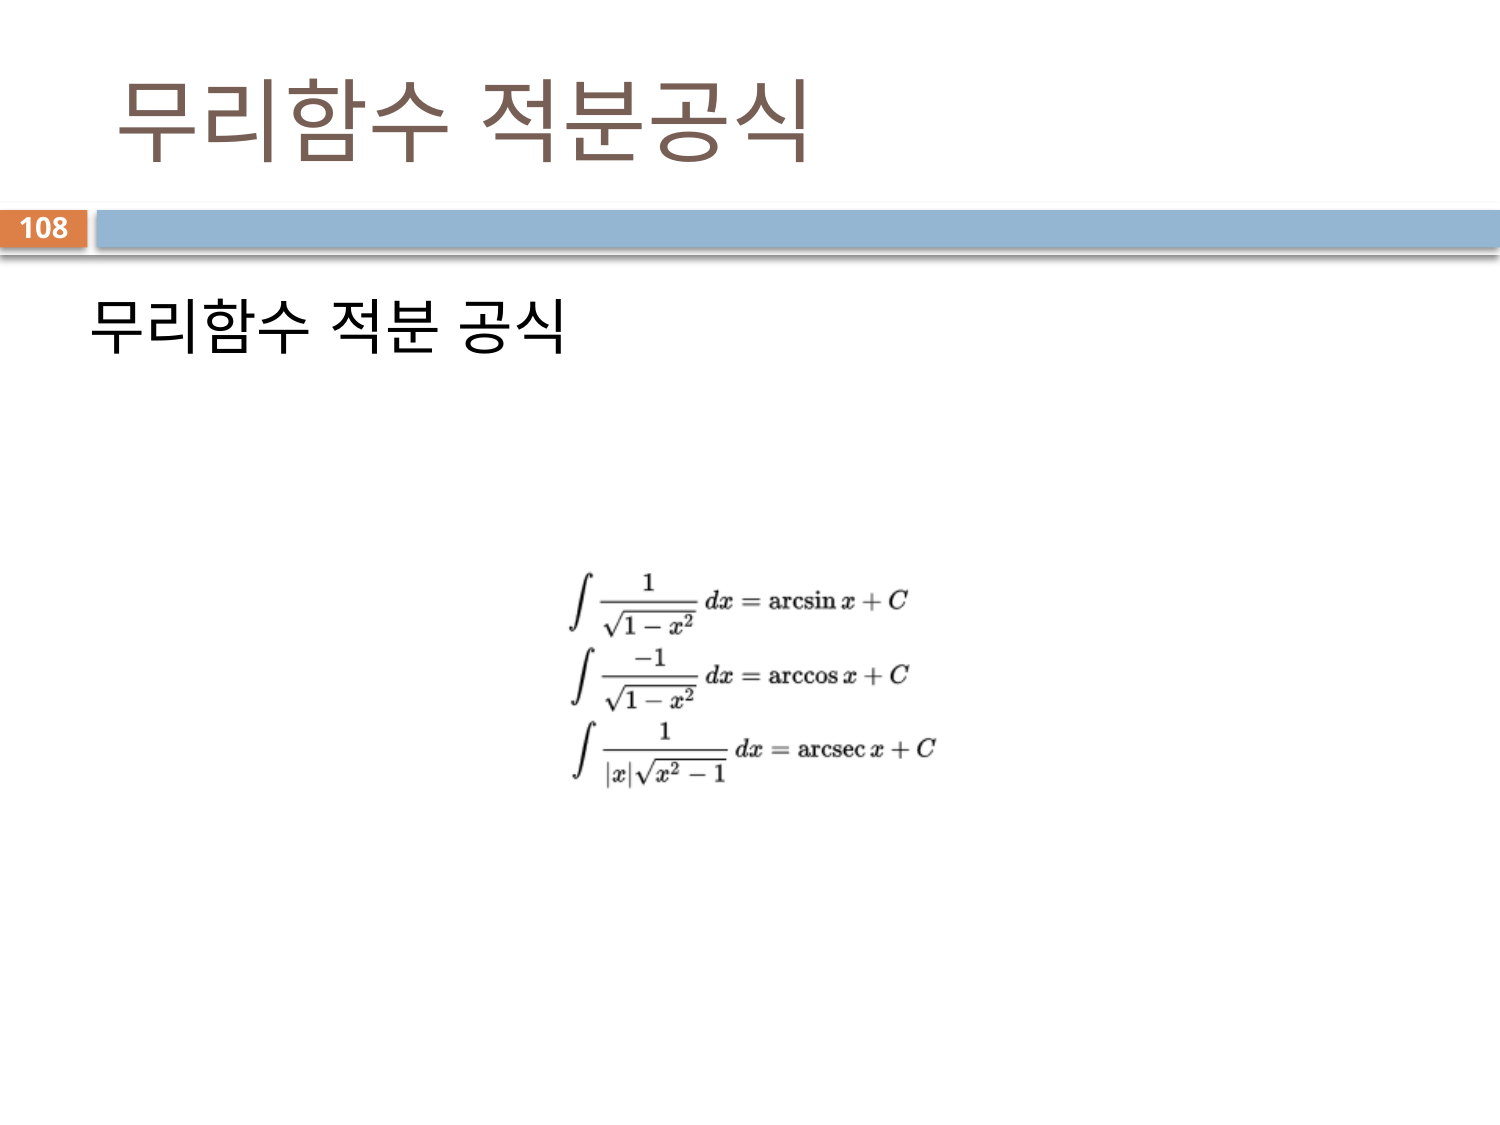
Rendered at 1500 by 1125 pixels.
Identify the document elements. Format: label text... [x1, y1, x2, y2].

list 무리함수 적분 공식 [75, 267, 1425, 480]
slide_number 108 [0, 208, 88, 249]
picture [540, 561, 960, 806]
title 무리함수 적분공식 [100, 37, 1438, 200]
